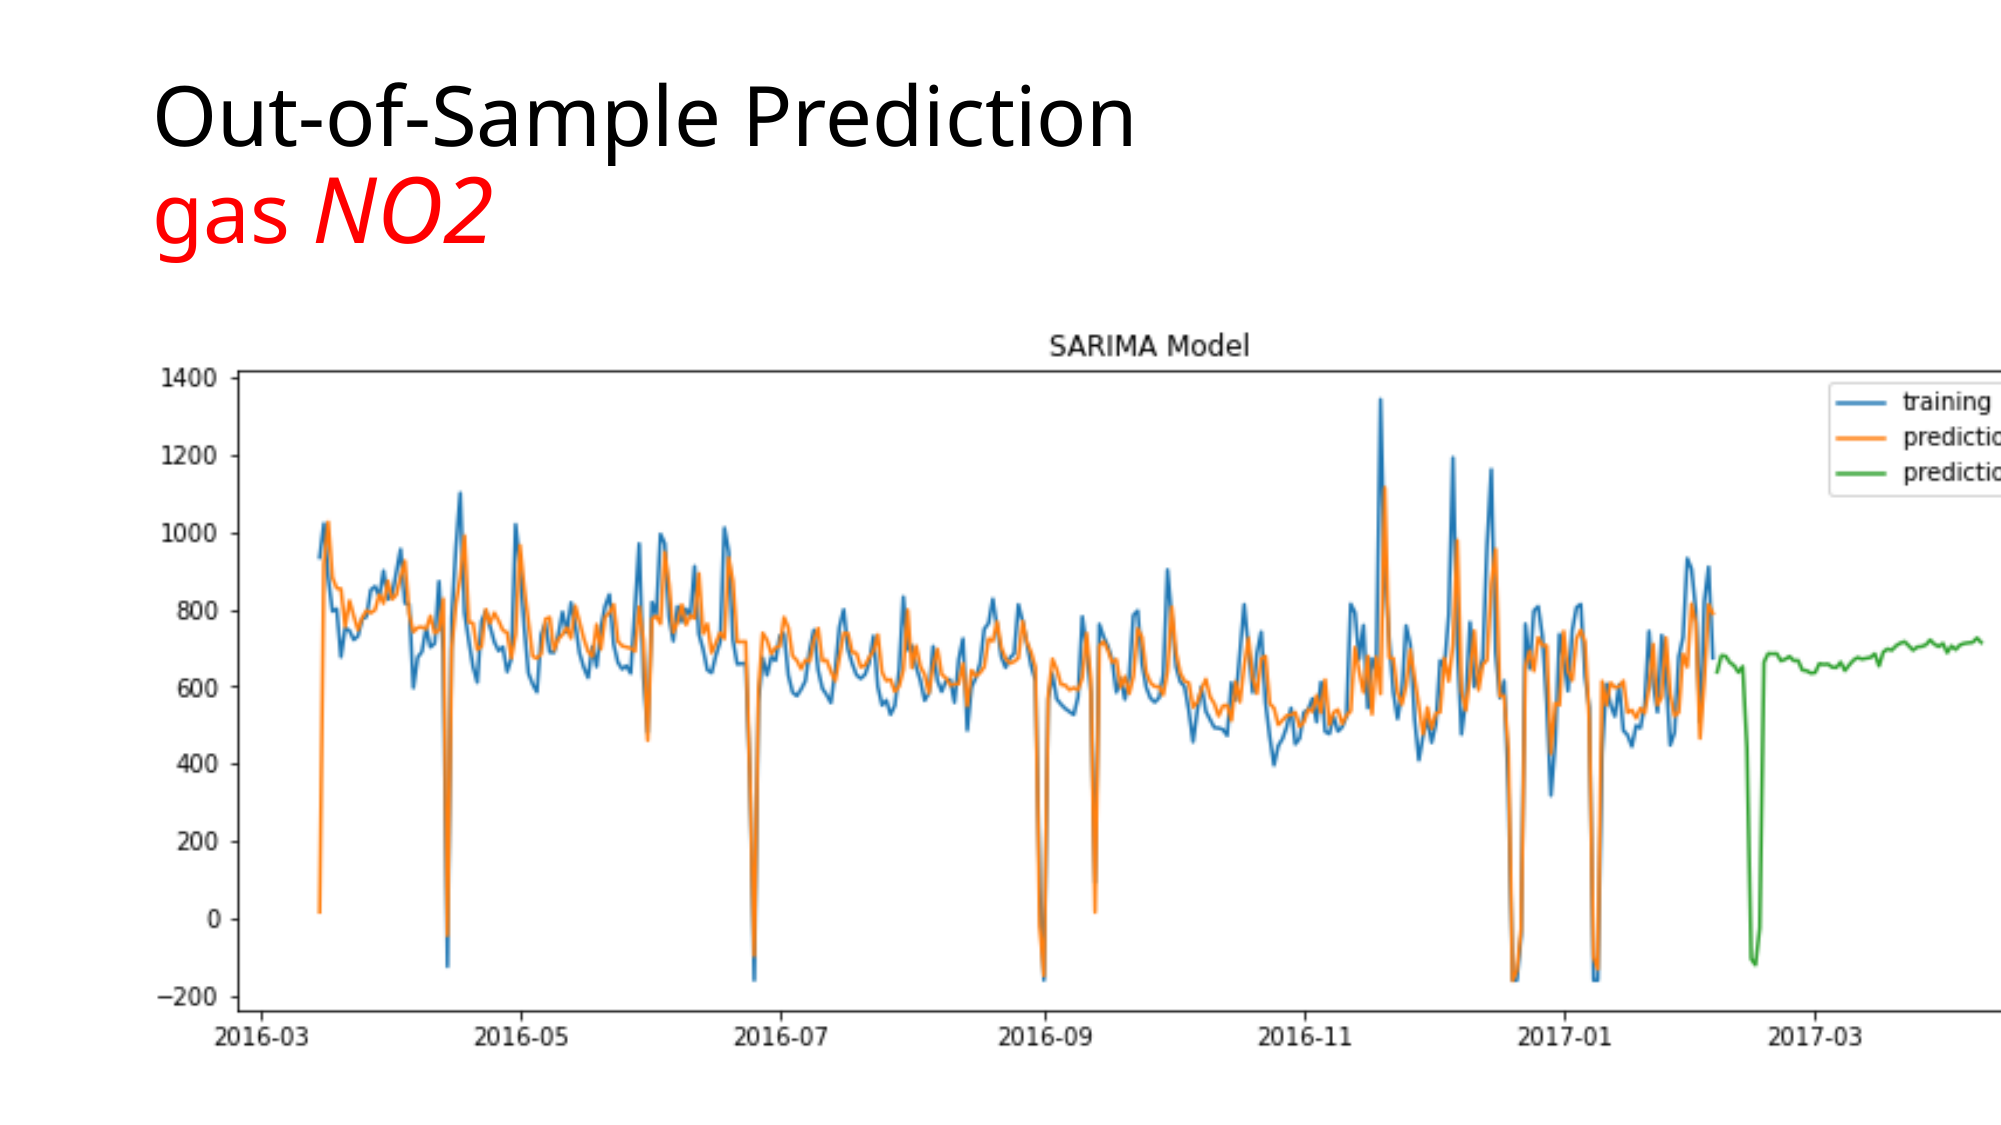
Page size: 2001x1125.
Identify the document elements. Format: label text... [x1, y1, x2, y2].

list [128, 305, 2000, 1097]
title Out-of-Sample Prediction gas NO2 [137, 59, 1863, 278]
